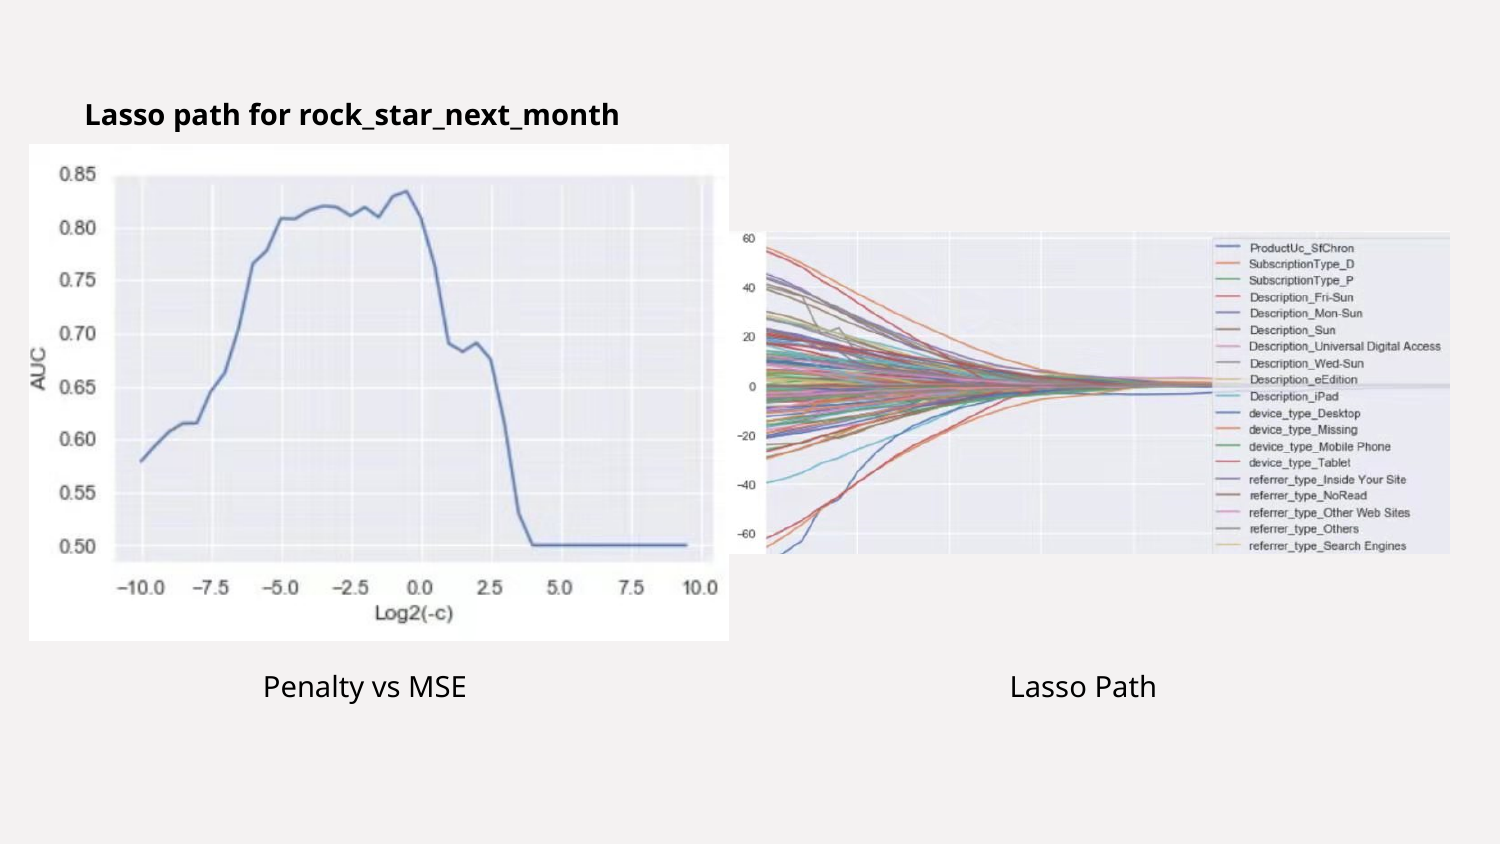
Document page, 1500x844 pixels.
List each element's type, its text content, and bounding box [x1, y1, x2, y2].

text_box Lasso Path [994, 653, 1185, 735]
text_box Lasso path for rock_star_next_month [69, 75, 1097, 136]
picture [28, 144, 1451, 642]
text_box Penalty vs MSE [247, 653, 511, 735]
